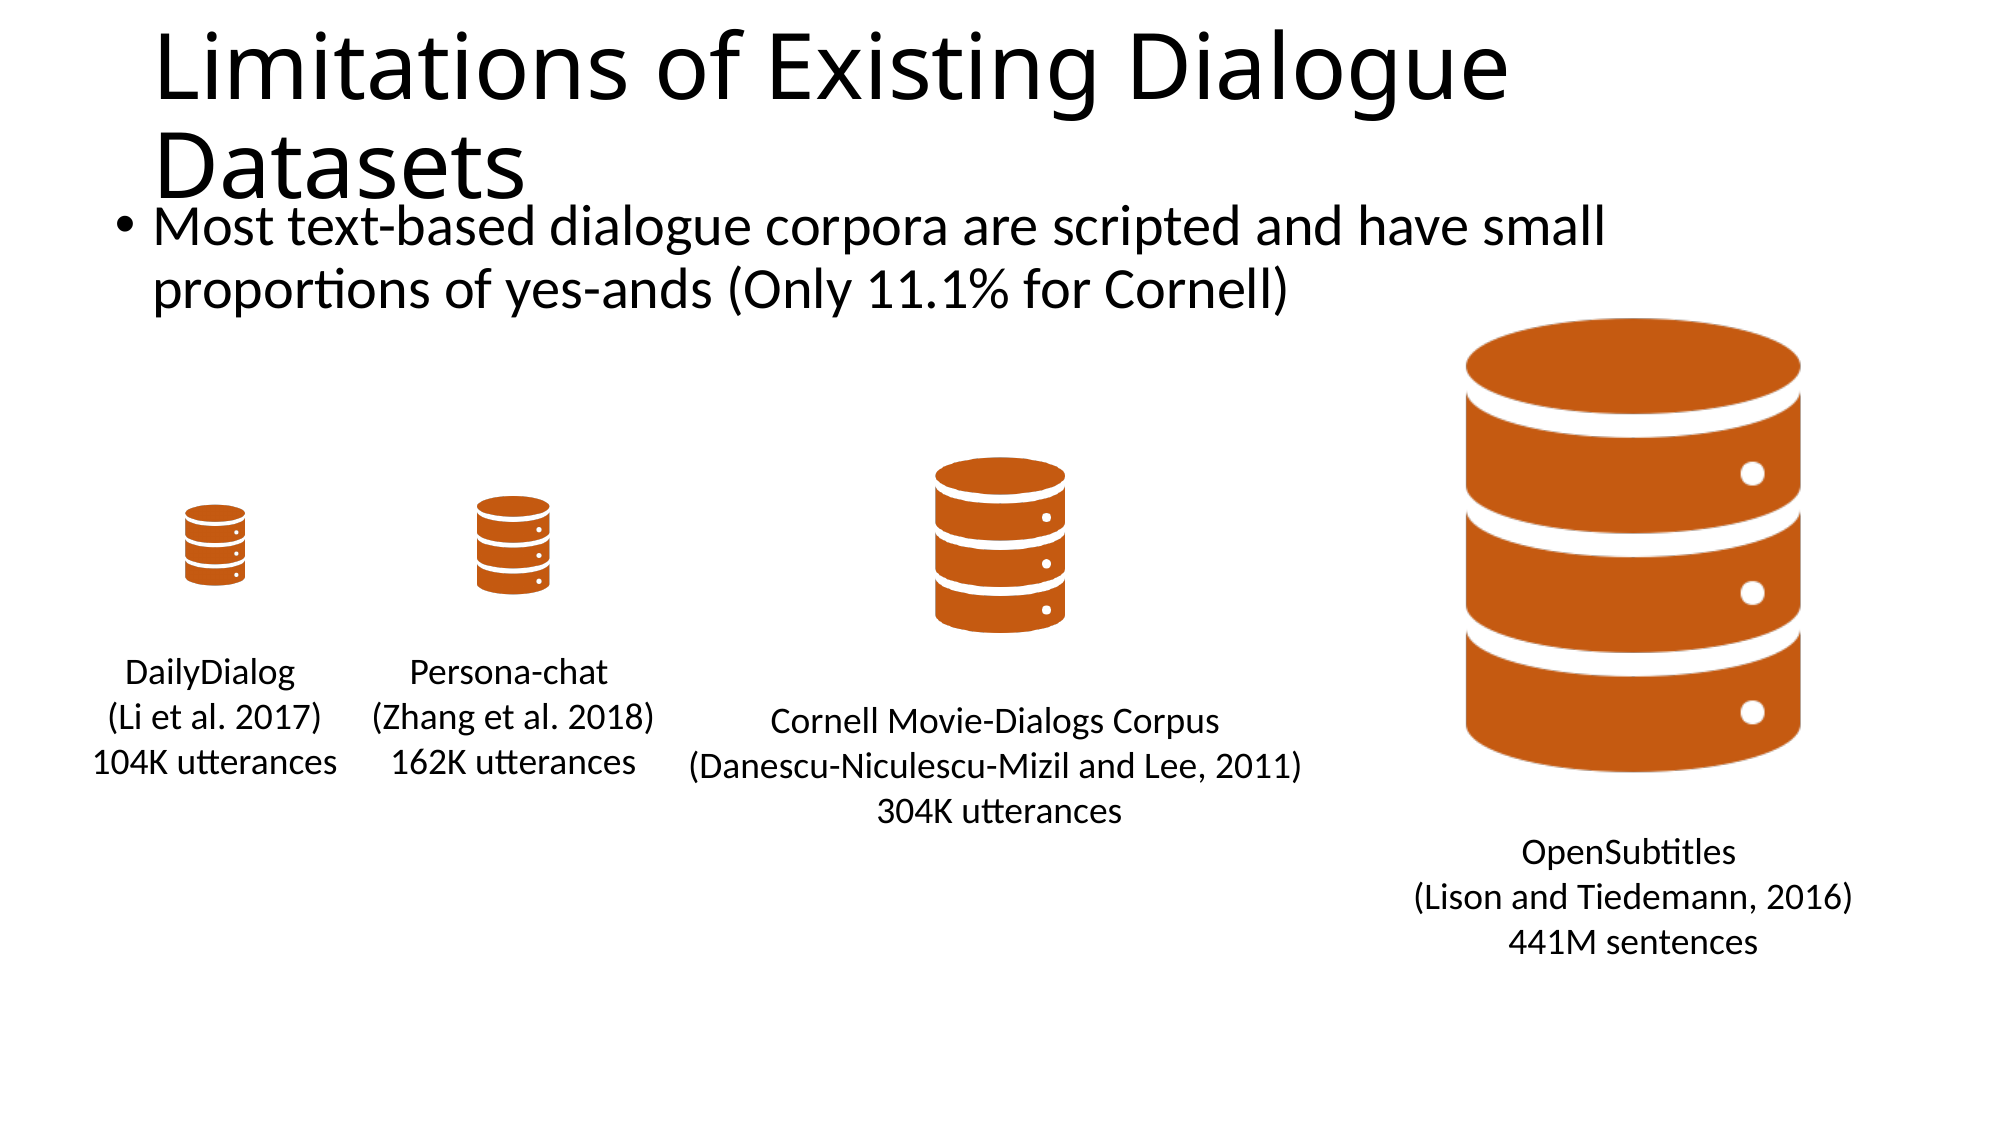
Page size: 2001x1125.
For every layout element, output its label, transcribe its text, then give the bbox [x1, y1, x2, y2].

picture [164, 494, 266, 597]
title Limitations of Existing Dialogue Datasets [137, 10, 1863, 187]
picture [451, 483, 575, 607]
picture [1347, 259, 1920, 832]
text_box OpenSubtitles (Lison and Tiedemann, 2016) 441M sentences [1398, 832, 1869, 970]
text_box DailyDialog (Li et al. 2017) 104K utterances [76, 639, 353, 835]
list Most text-based dialogue corpora are scripted and have small proportions of yes-ands (Only 11.1% for Cornell) [99, 187, 1902, 372]
text_box Persona-chat (Zhang et al. 2018) 162K utterances [356, 639, 671, 790]
text_box Cornell Movie-Dialogs Corpus (Danescu-Niculescu-Mizil and Lee, 2011) 304K utterances [673, 688, 1327, 839]
picture [889, 434, 1111, 656]
